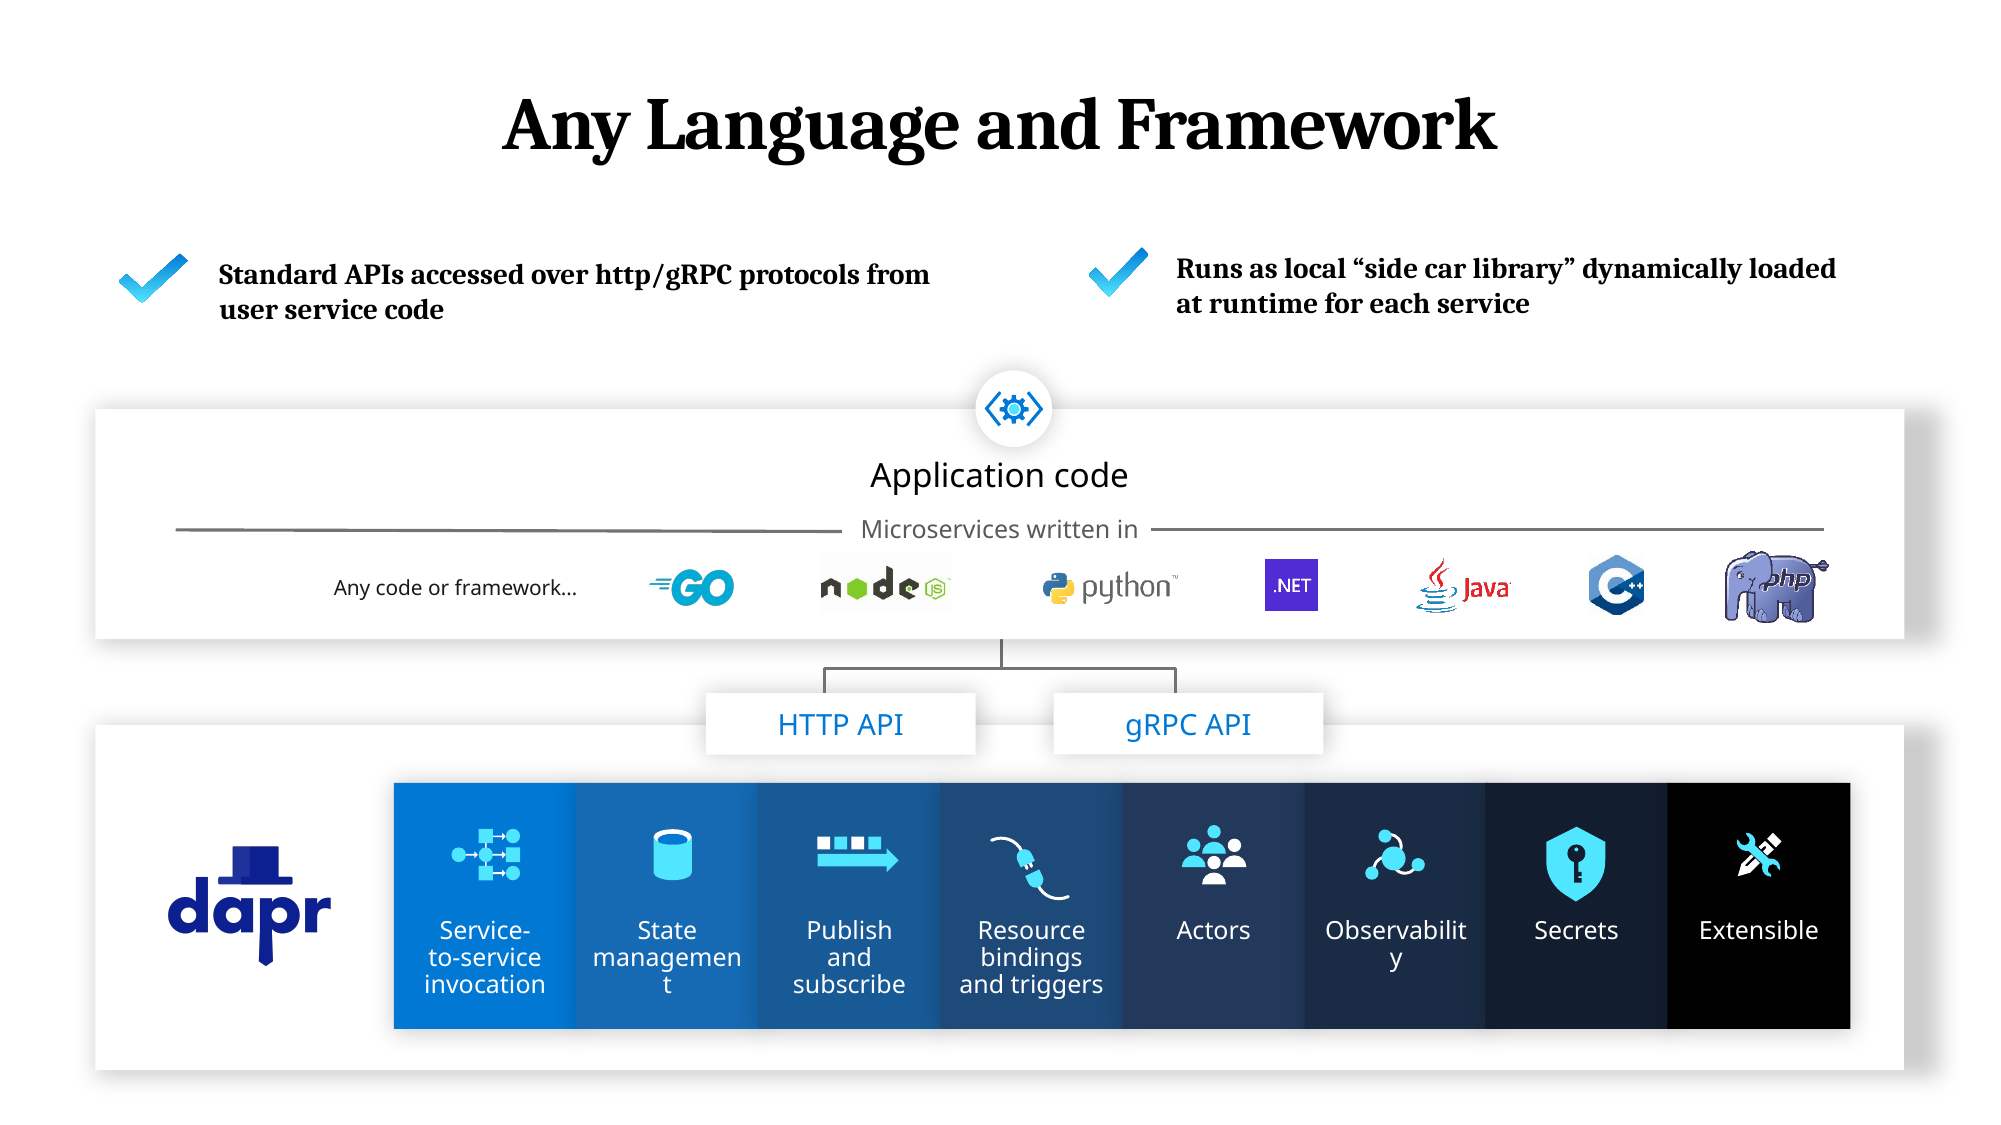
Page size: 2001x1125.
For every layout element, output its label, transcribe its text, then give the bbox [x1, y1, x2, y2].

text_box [705, 692, 1324, 755]
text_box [1087, 246, 1839, 320]
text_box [95, 370, 1905, 640]
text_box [393, 782, 1851, 1030]
text_box [95, 725, 1904, 1071]
picture [161, 837, 338, 975]
title Any Language and Framework [96, 75, 1904, 166]
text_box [117, 252, 963, 327]
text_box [824, 640, 1176, 694]
picture [1724, 551, 1829, 623]
